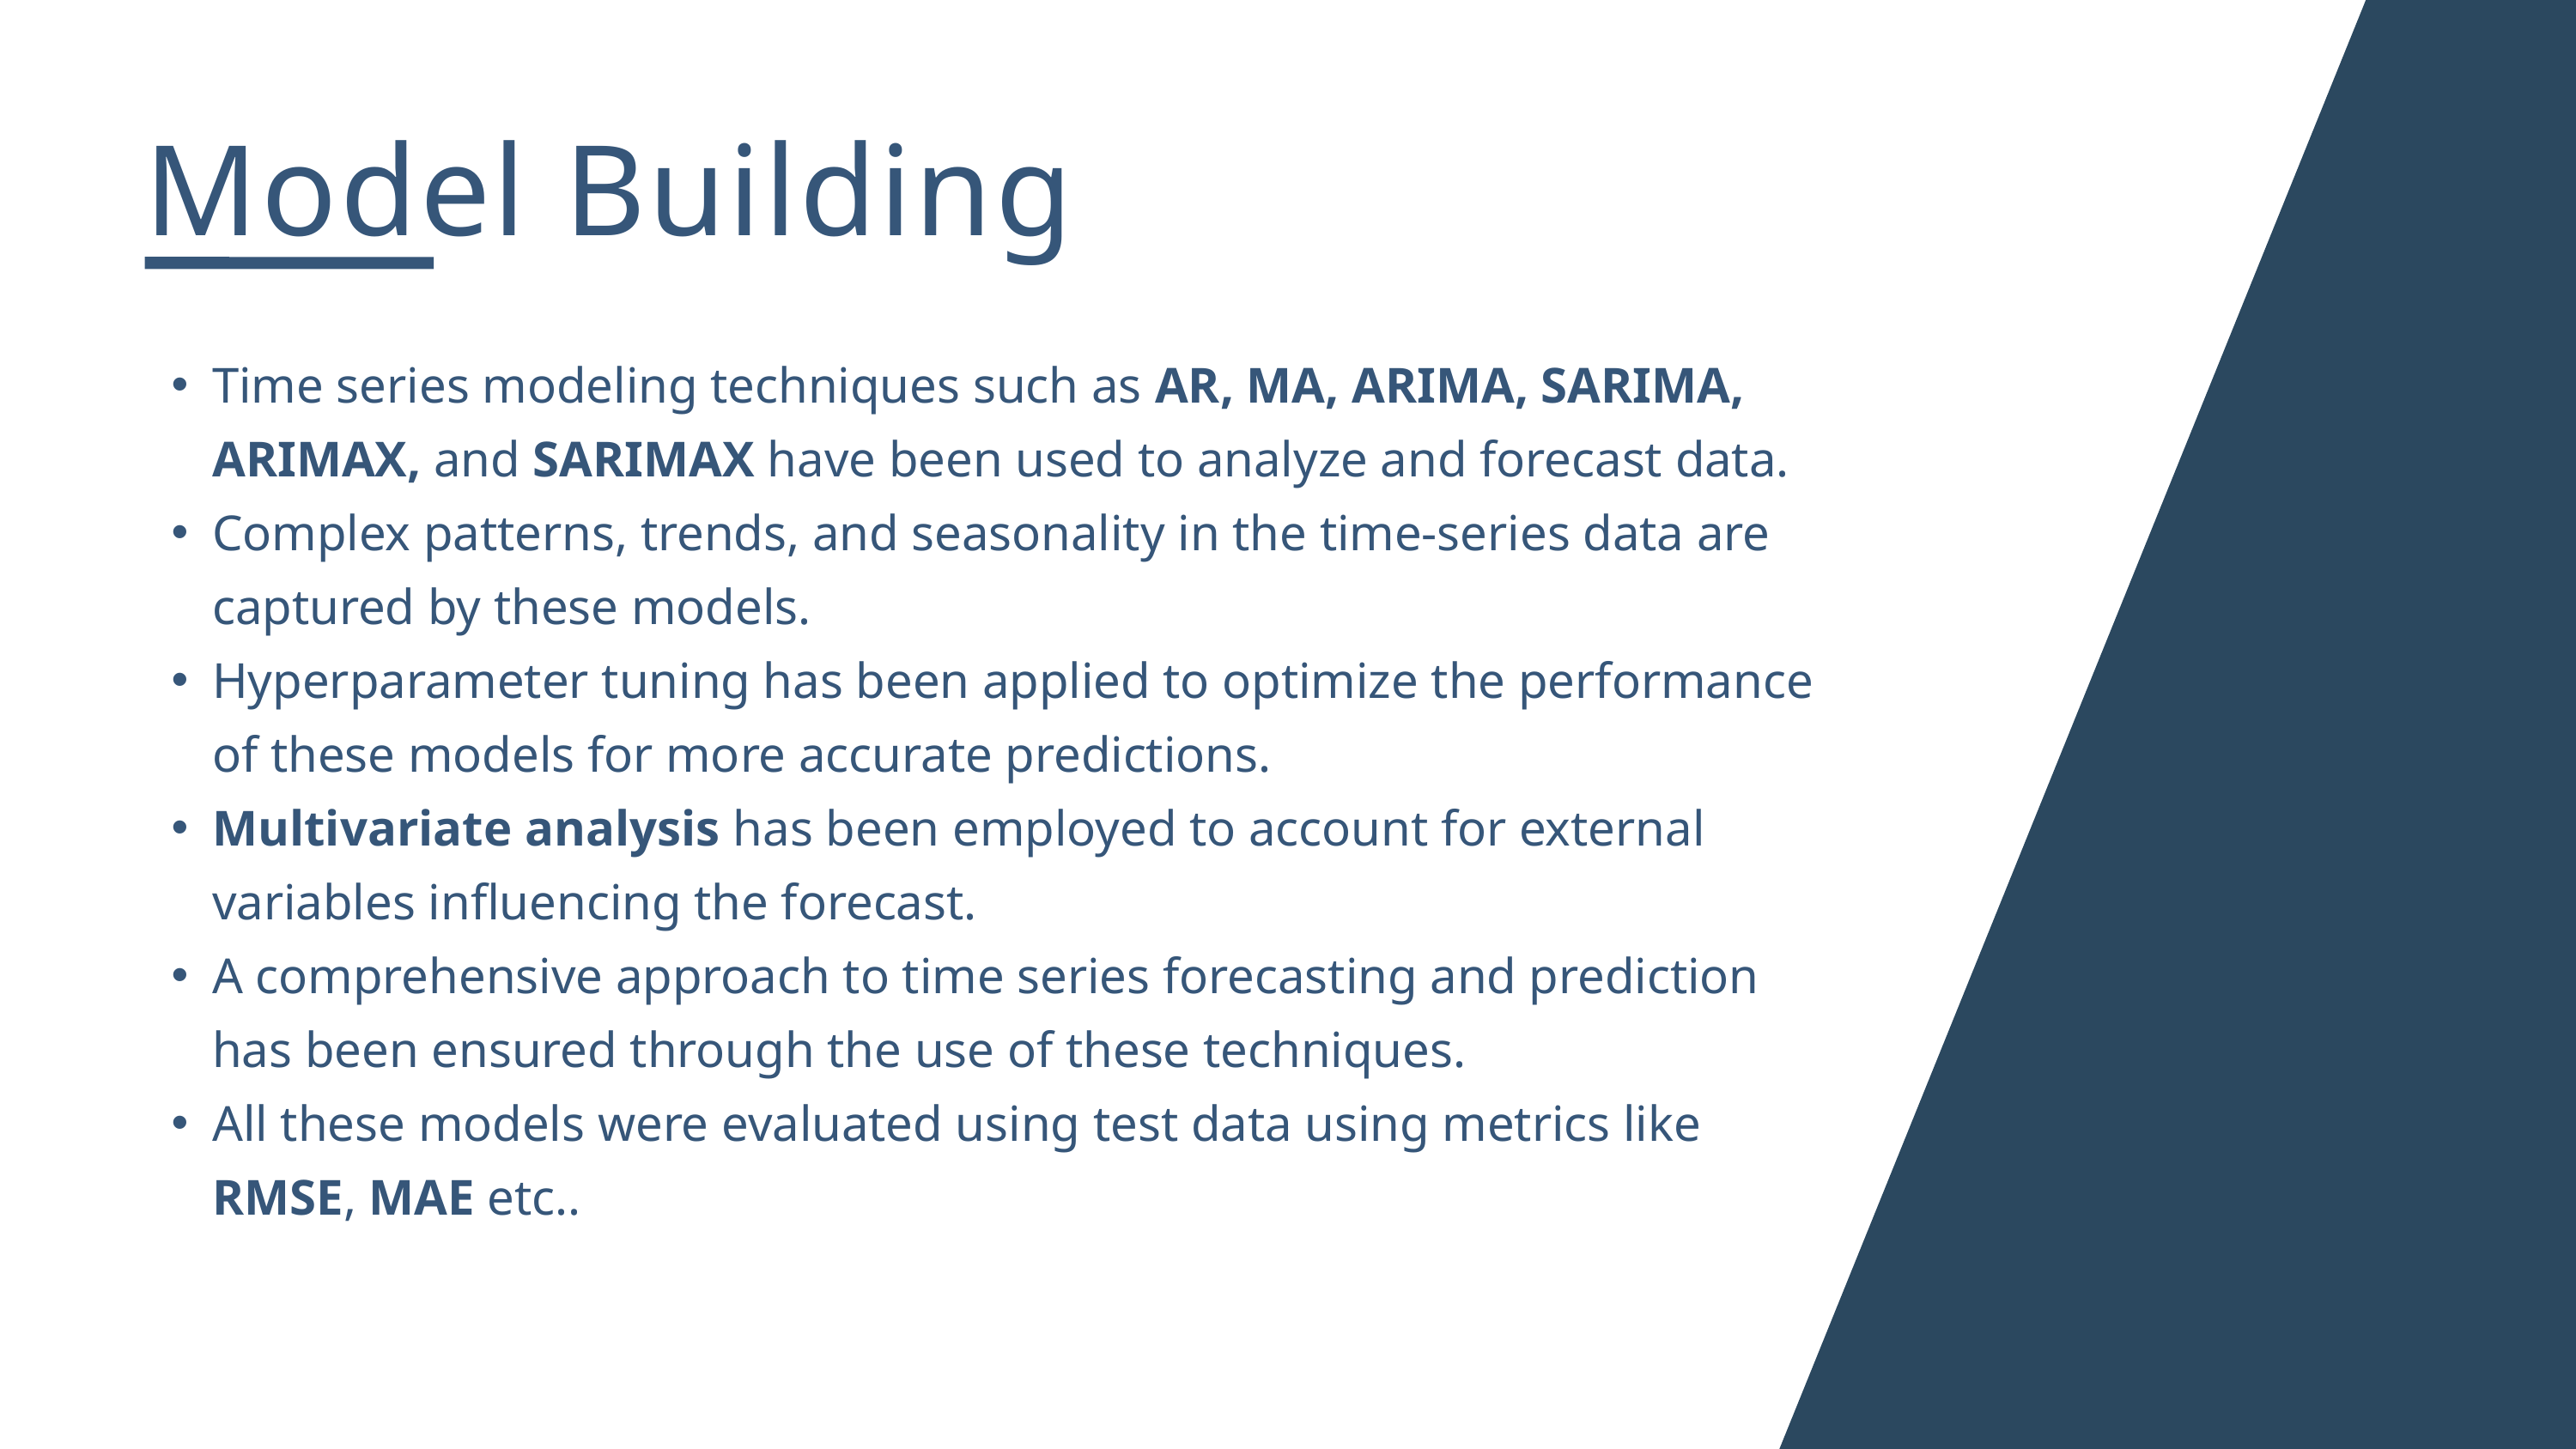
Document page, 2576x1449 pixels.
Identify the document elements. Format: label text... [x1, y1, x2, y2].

text_box Time series modeling techniques such as AR, MA, ARIMA, SARIMA, ARIMAX, and SARIMAX have been used to analyze and forecast data. Complex patterns, trends, and seasonality in the time-series data are captured by these models. Hyperparameter tuning has been applied to optimize the performance of these models for more accurate predictions. Multivariate analysis has been employed to account for external variables influencing the forecast. A comprehensive approach to time series forecasting and prediction has been ensured through the use of these techniques. All these models were evaluated using test data using metrics like RMSE, MAE etc.. [130, 338, 1673, 1225]
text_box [1679, 0, 2576, 1449]
text_box Model Building [144, 97, 1673, 261]
